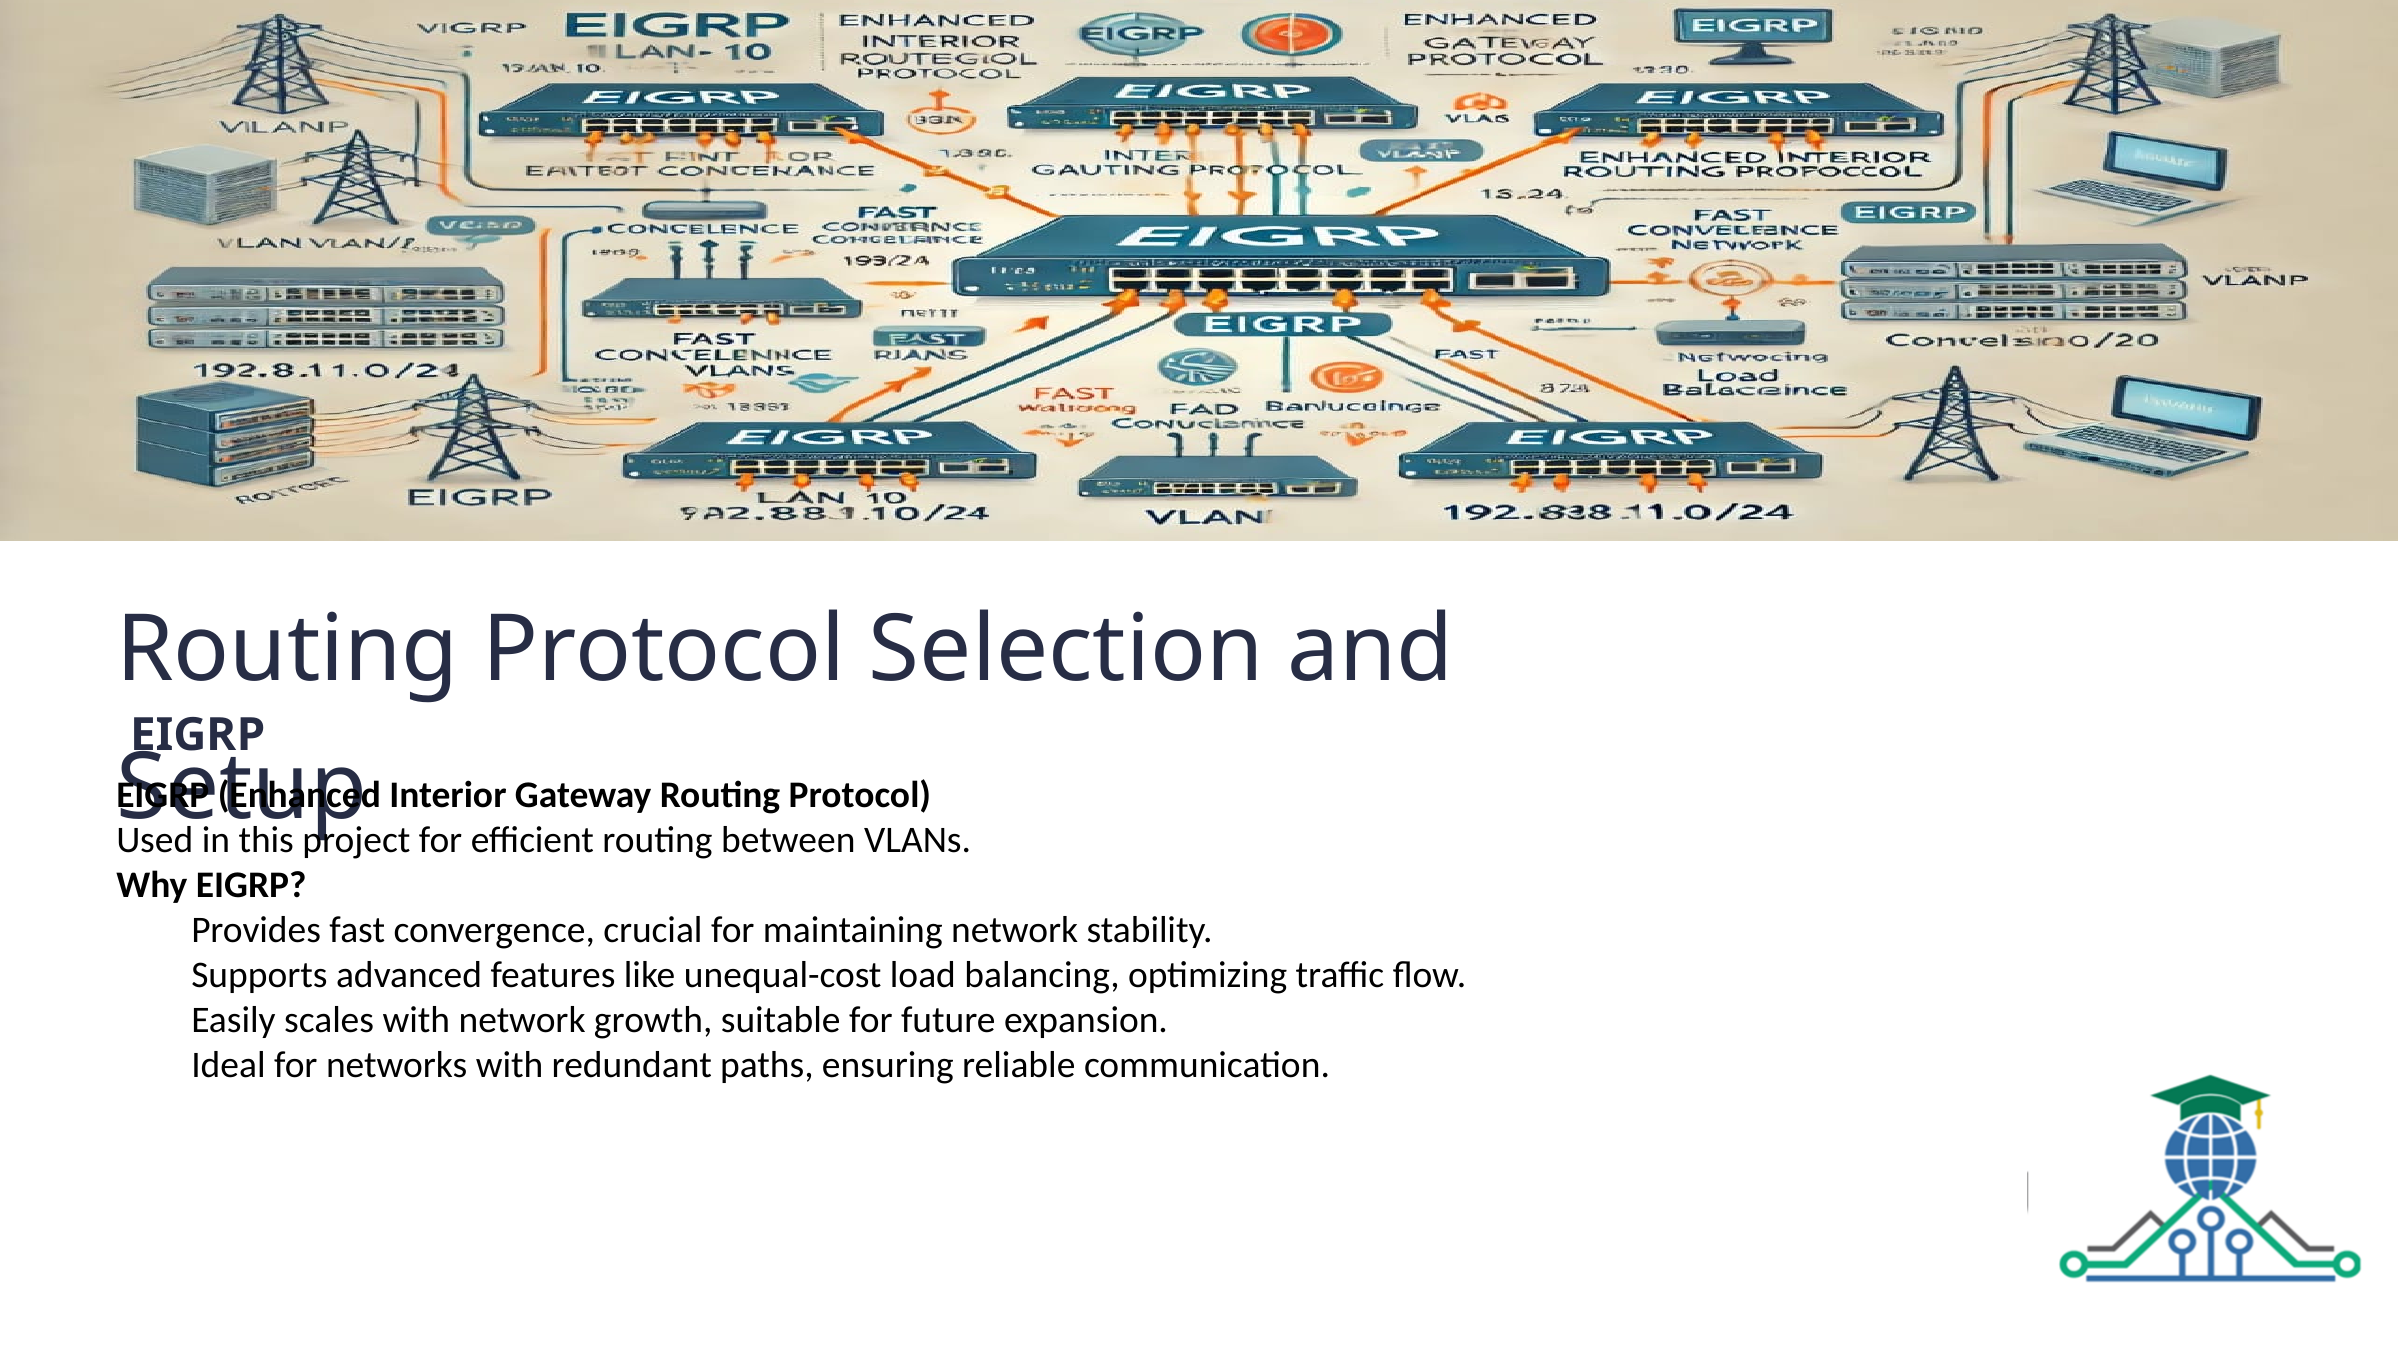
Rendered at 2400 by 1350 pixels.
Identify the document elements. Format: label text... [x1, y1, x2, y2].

picture [0, 0, 2399, 541]
picture [2027, 1031, 2399, 1339]
text_box EIGRP (Enhanced Interior Gateway Routing Protocol) Used in this project for efficient routing between VLANs. Why EIGRP? Provides fast convergence, crucial for maintaining network stability. Supports advanced features like unequal-cost load balancing, optimizing traffic flow. Easily scales with network growth, suitable for future expansion. Ideal for networks with redundant paths, ensuring reliable communication. [116, 769, 1479, 1294]
text_box EIGRP [130, 690, 596, 749]
text_box Routing Protocol Selection and Setup [116, 561, 1646, 631]
